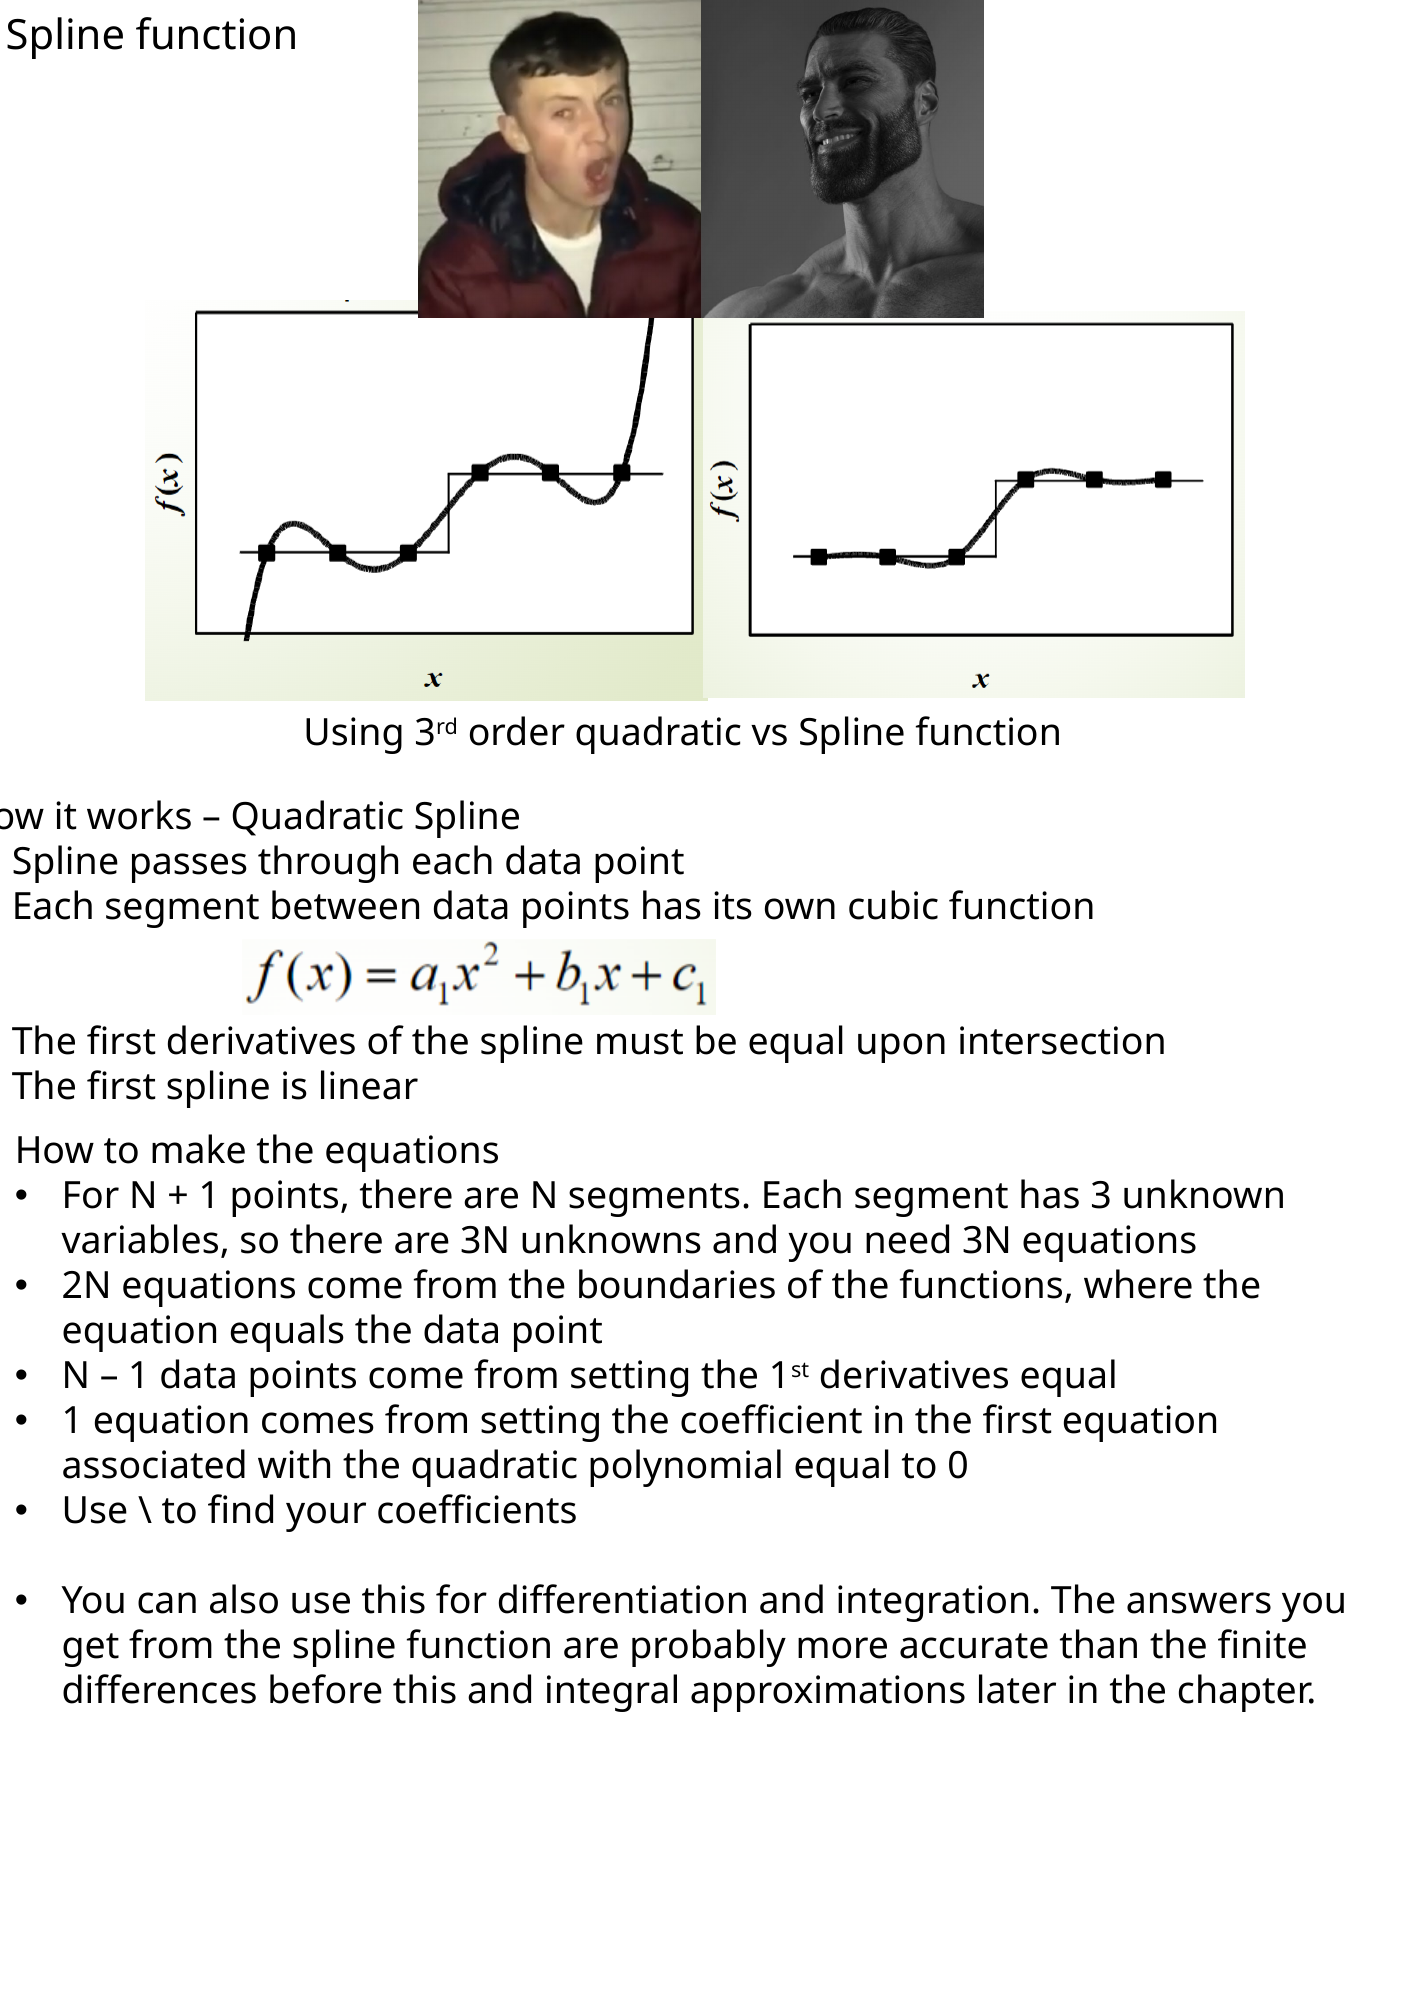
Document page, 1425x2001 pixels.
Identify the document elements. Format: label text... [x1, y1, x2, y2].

picture [144, 0, 1245, 702]
text_box Spline function [0, 0, 314, 65]
text_box How to make the equations For N + 1 points, there are N segments. Each segment has 3 unknown variables, so there are 3N unknowns and you need 3N equations 2N equations come from the boundaries of the functions, where the equation equals the data point N – 1 data points come from setting the 1st derivatives equal 1 equation comes from setting the coefficient in the first equation associated with the quadratic polynomial equal to 0 Use \ to find your coefficients You can also use this for differentiation and integration. The answers you get from the spline function are probably more accurate than the finite differences before this and integral approximations later in the chapter. [0, 1119, 1425, 1719]
text_box Using 3rd order quadratic vs Spline function [288, 700, 1078, 761]
text_box How it works – Quadratic Spline Spline passes through each data point Each segment between data points has its own cubic function The first derivatives of the spline must be equal upon intersection The first spline is linear [0, 784, 1183, 1115]
picture [241, 938, 716, 1015]
